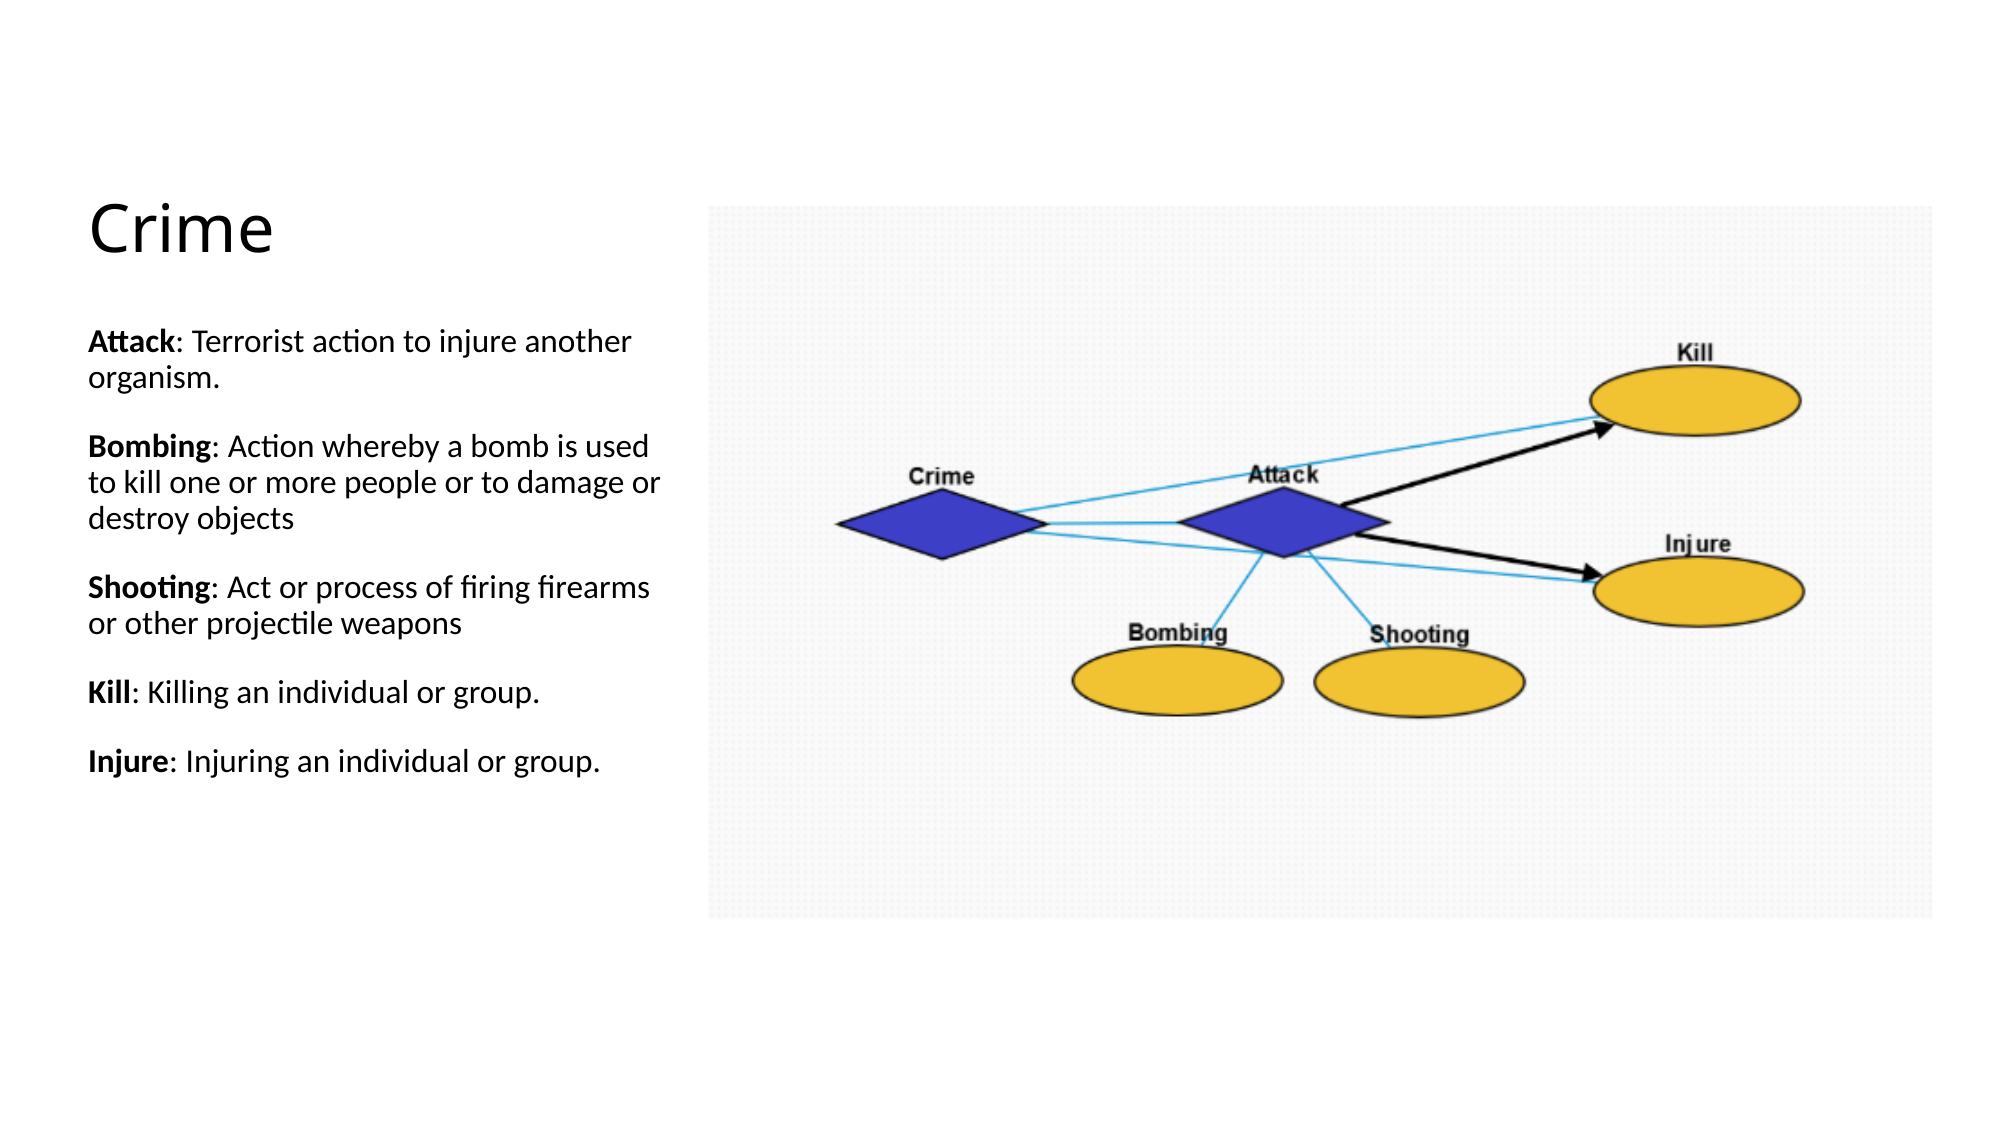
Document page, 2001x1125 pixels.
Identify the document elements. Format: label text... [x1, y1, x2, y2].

title Crime [68, 121, 683, 287]
picture [708, 206, 1932, 919]
list Attack: Terrorist action to injure another organism. Bombing: Action whereby a bomb is used to kill one or more people or to damage or destroy objects Shooting: Act or process of firing firearms or other projectile weapons Kill: Killing an individual or group. Injure: Injuring an individual or group. [68, 303, 683, 1000]
